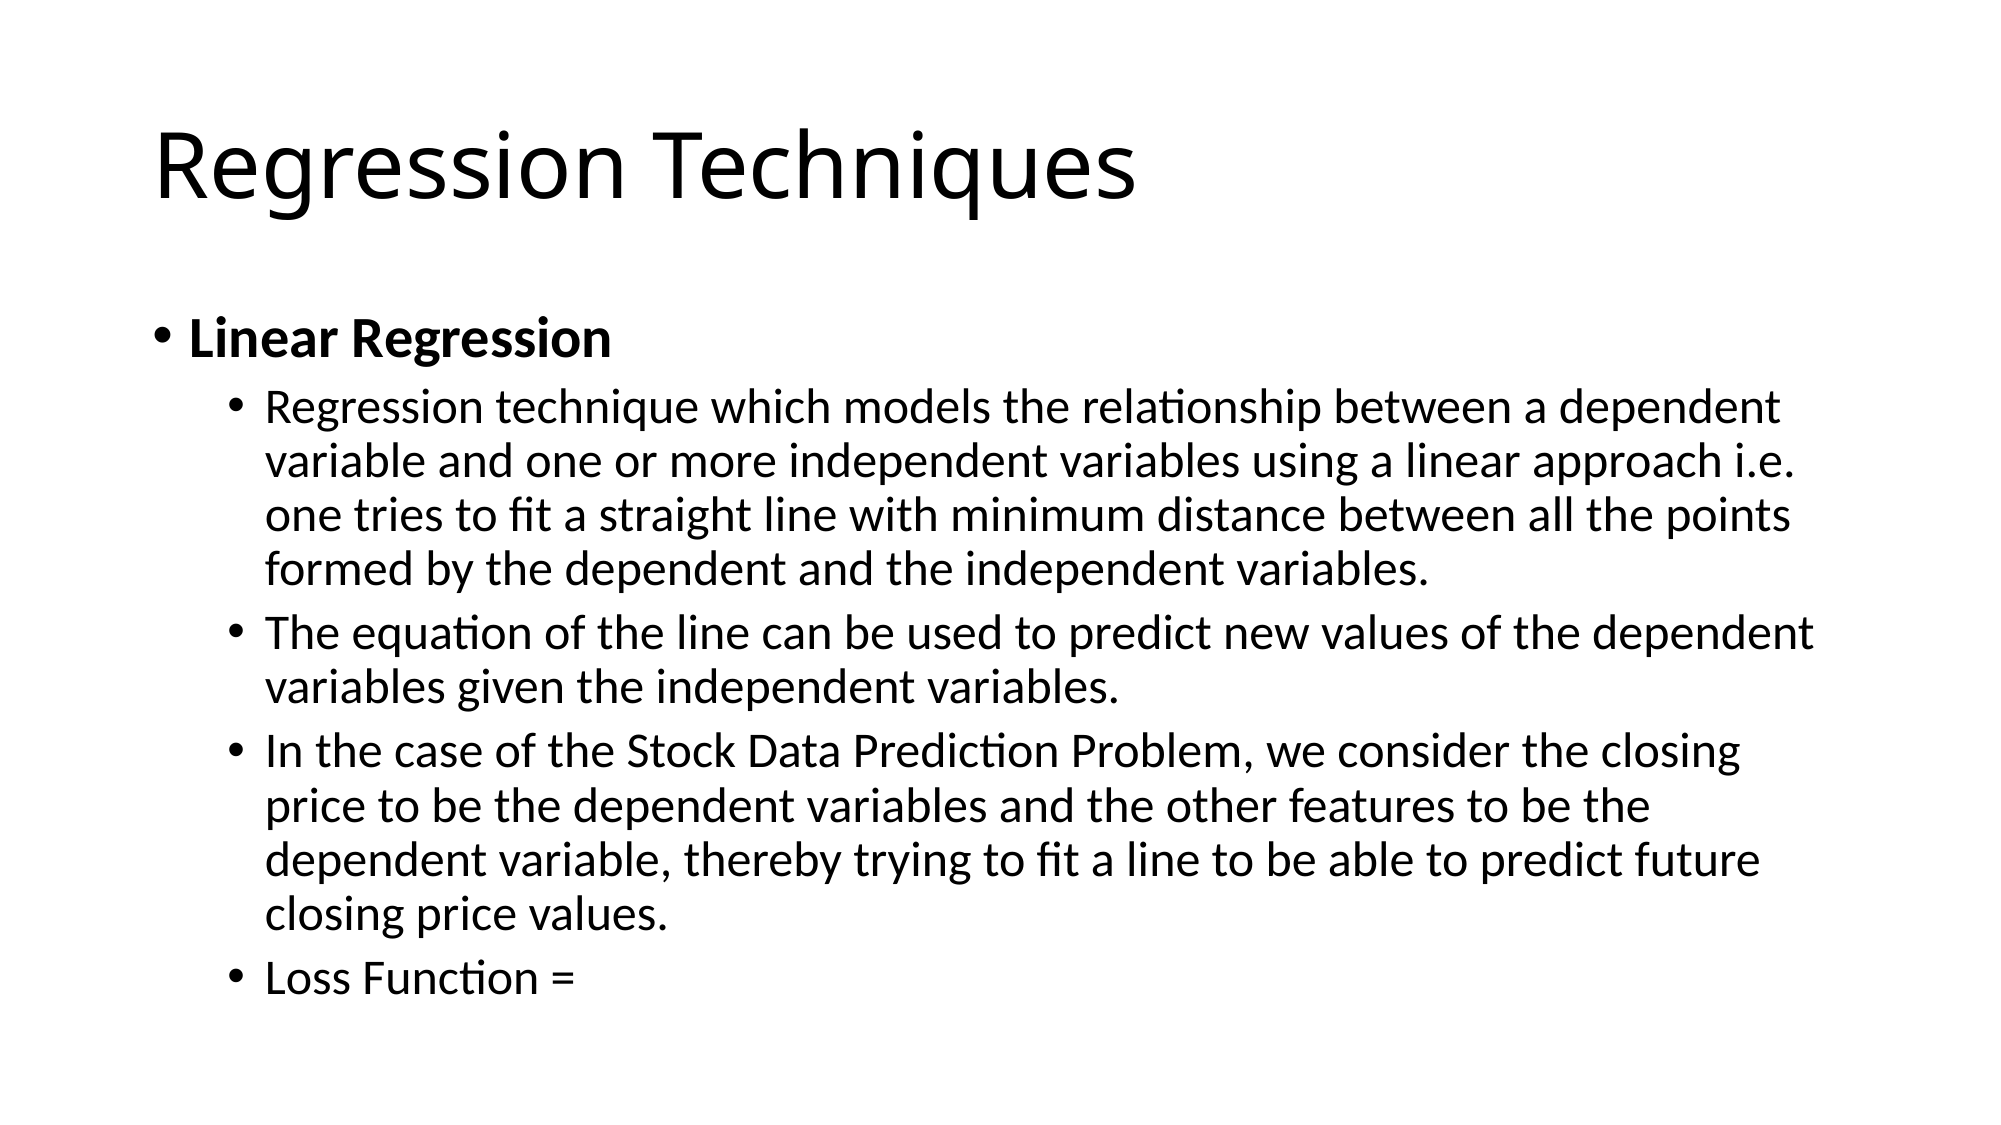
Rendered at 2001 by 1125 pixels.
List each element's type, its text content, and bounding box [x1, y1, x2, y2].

title Regression Techniques [137, 59, 1863, 278]
